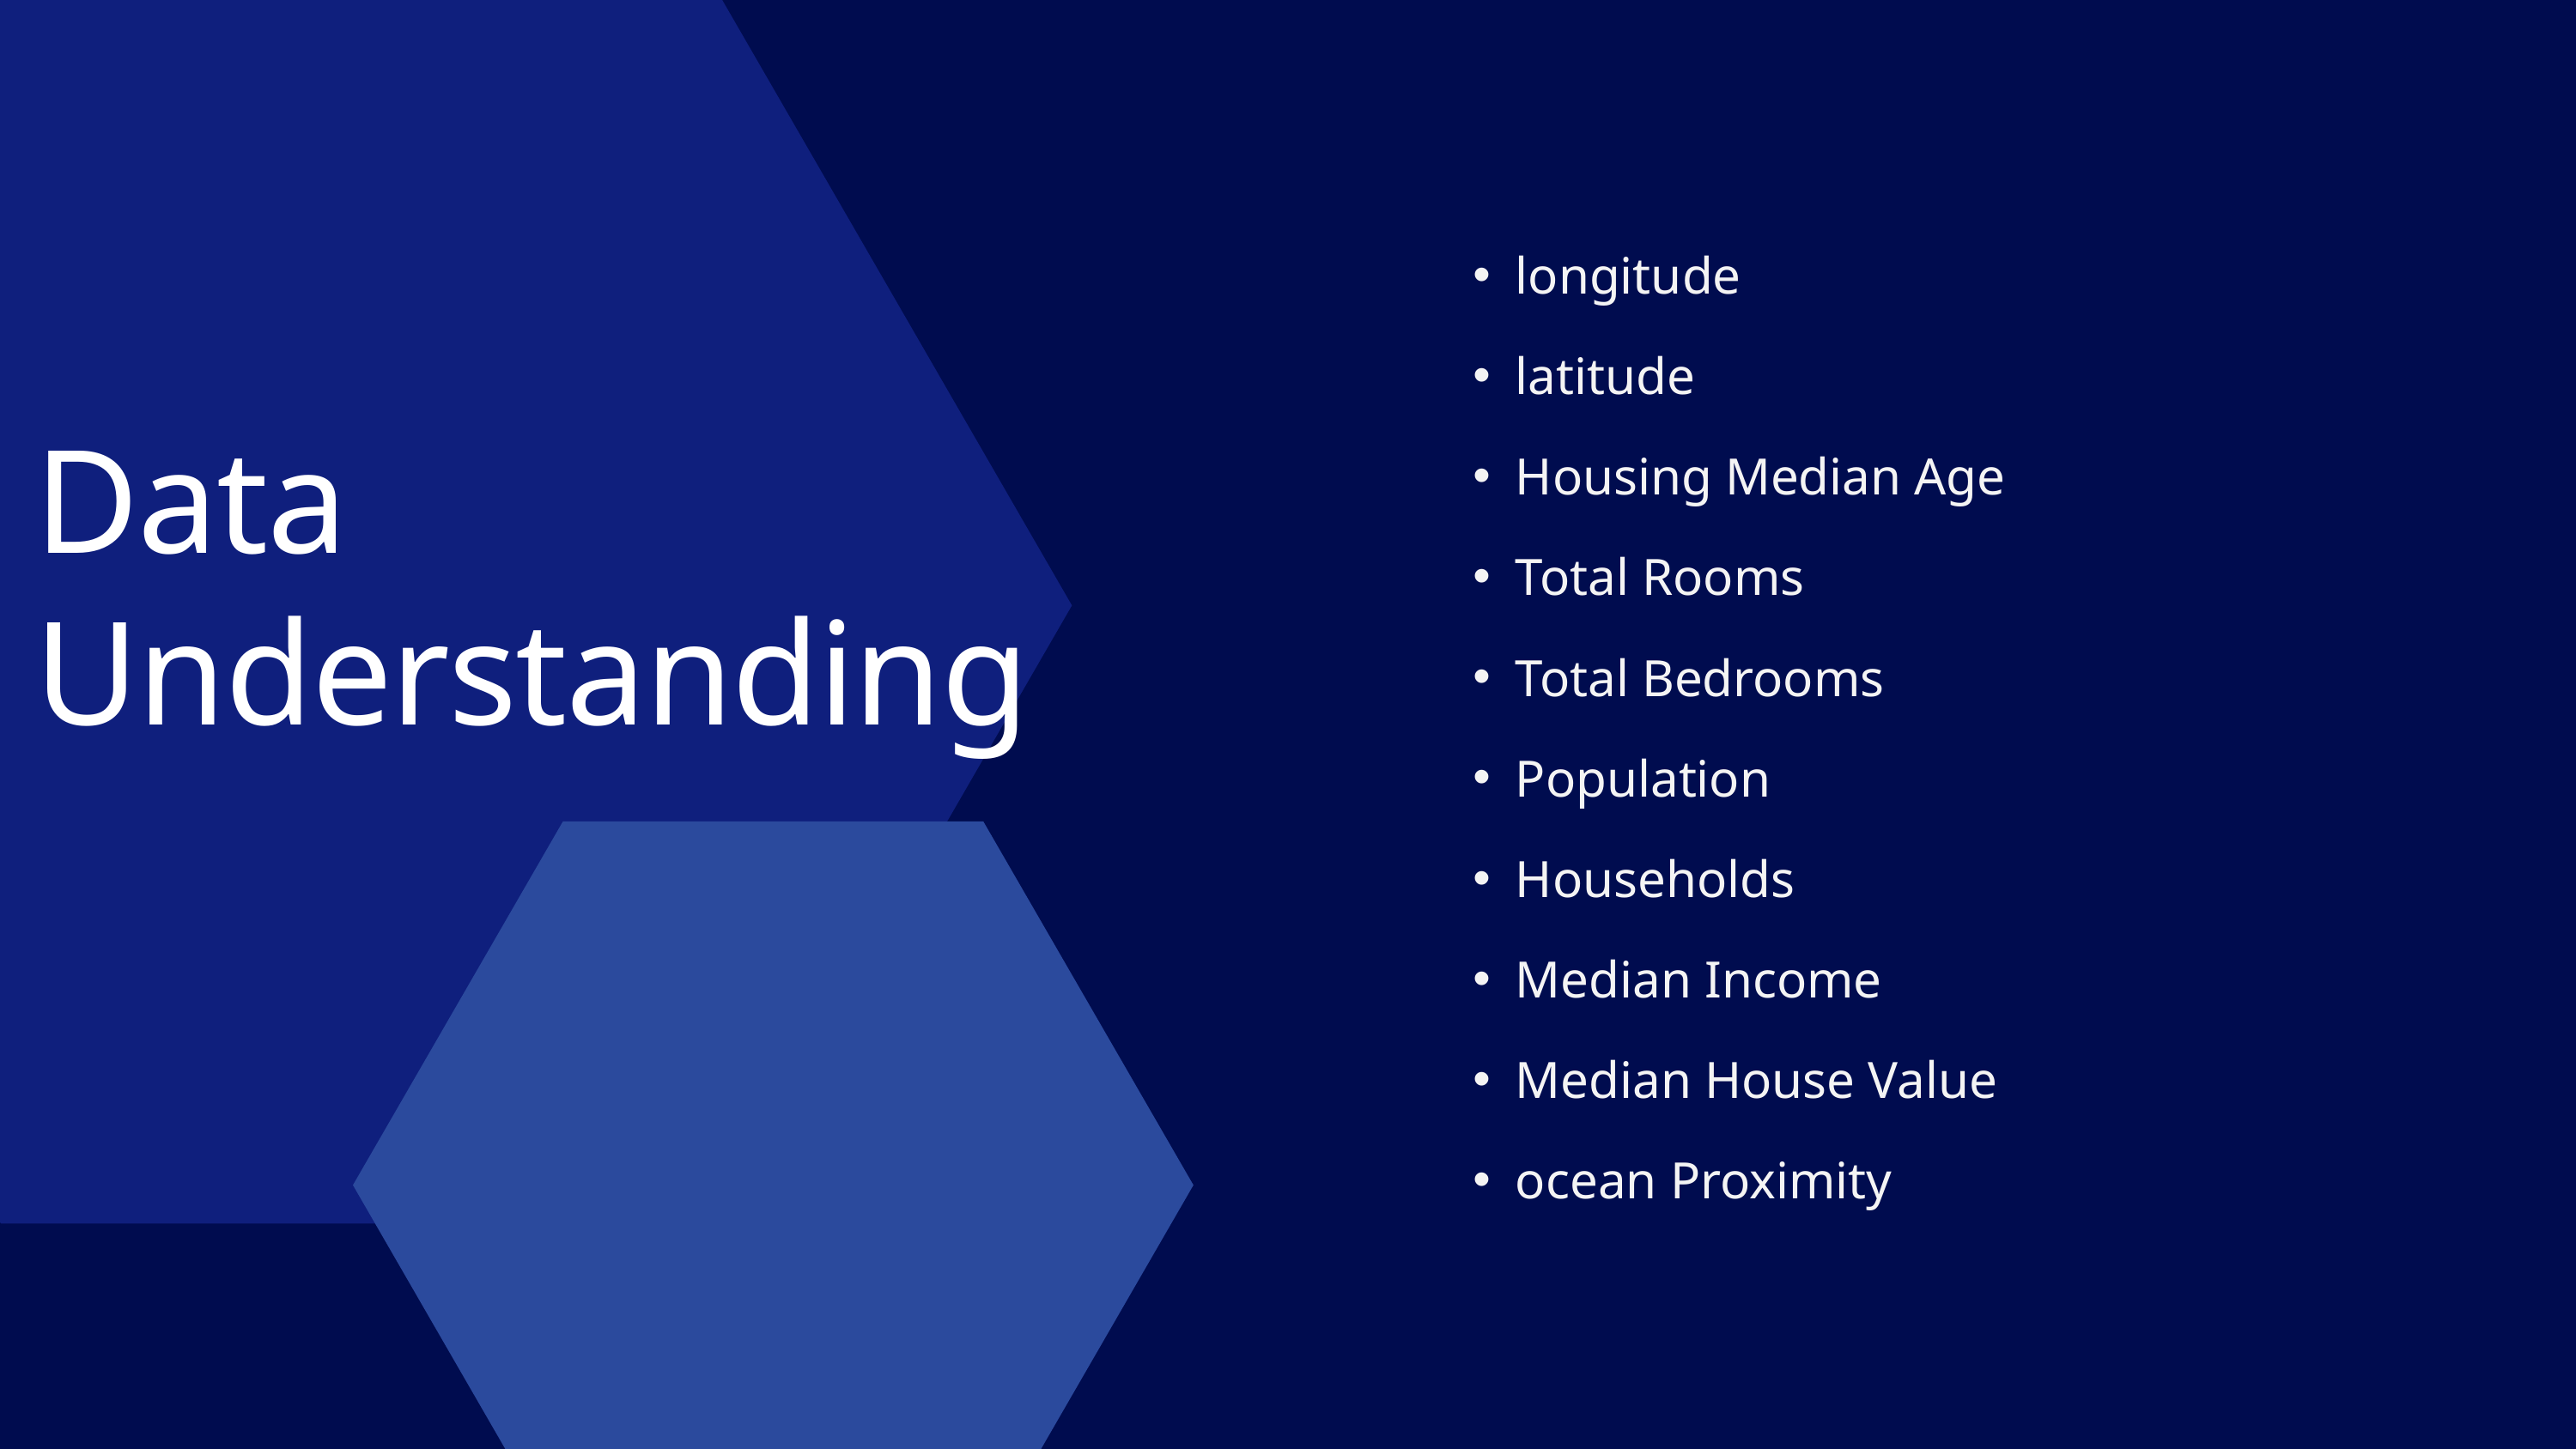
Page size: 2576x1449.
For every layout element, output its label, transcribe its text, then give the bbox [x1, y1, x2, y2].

text_box Housing Median Age [1430, 434, 2291, 506]
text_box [352, 821, 1194, 1449]
text_box longitude [1430, 233, 2291, 304]
text_box ocean Proximity [1430, 1138, 2291, 1210]
text_box latitude [1430, 334, 2291, 405]
text_box Median House Value [1430, 1038, 2291, 1109]
text_box Total Bedrooms [1430, 636, 2291, 706]
text_box Population [1430, 737, 2291, 807]
text_box Households [1430, 837, 2291, 907]
text_box Total Rooms [1430, 535, 2291, 606]
text_box Median Income [1430, 937, 2291, 1009]
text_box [0, 0, 1072, 1224]
